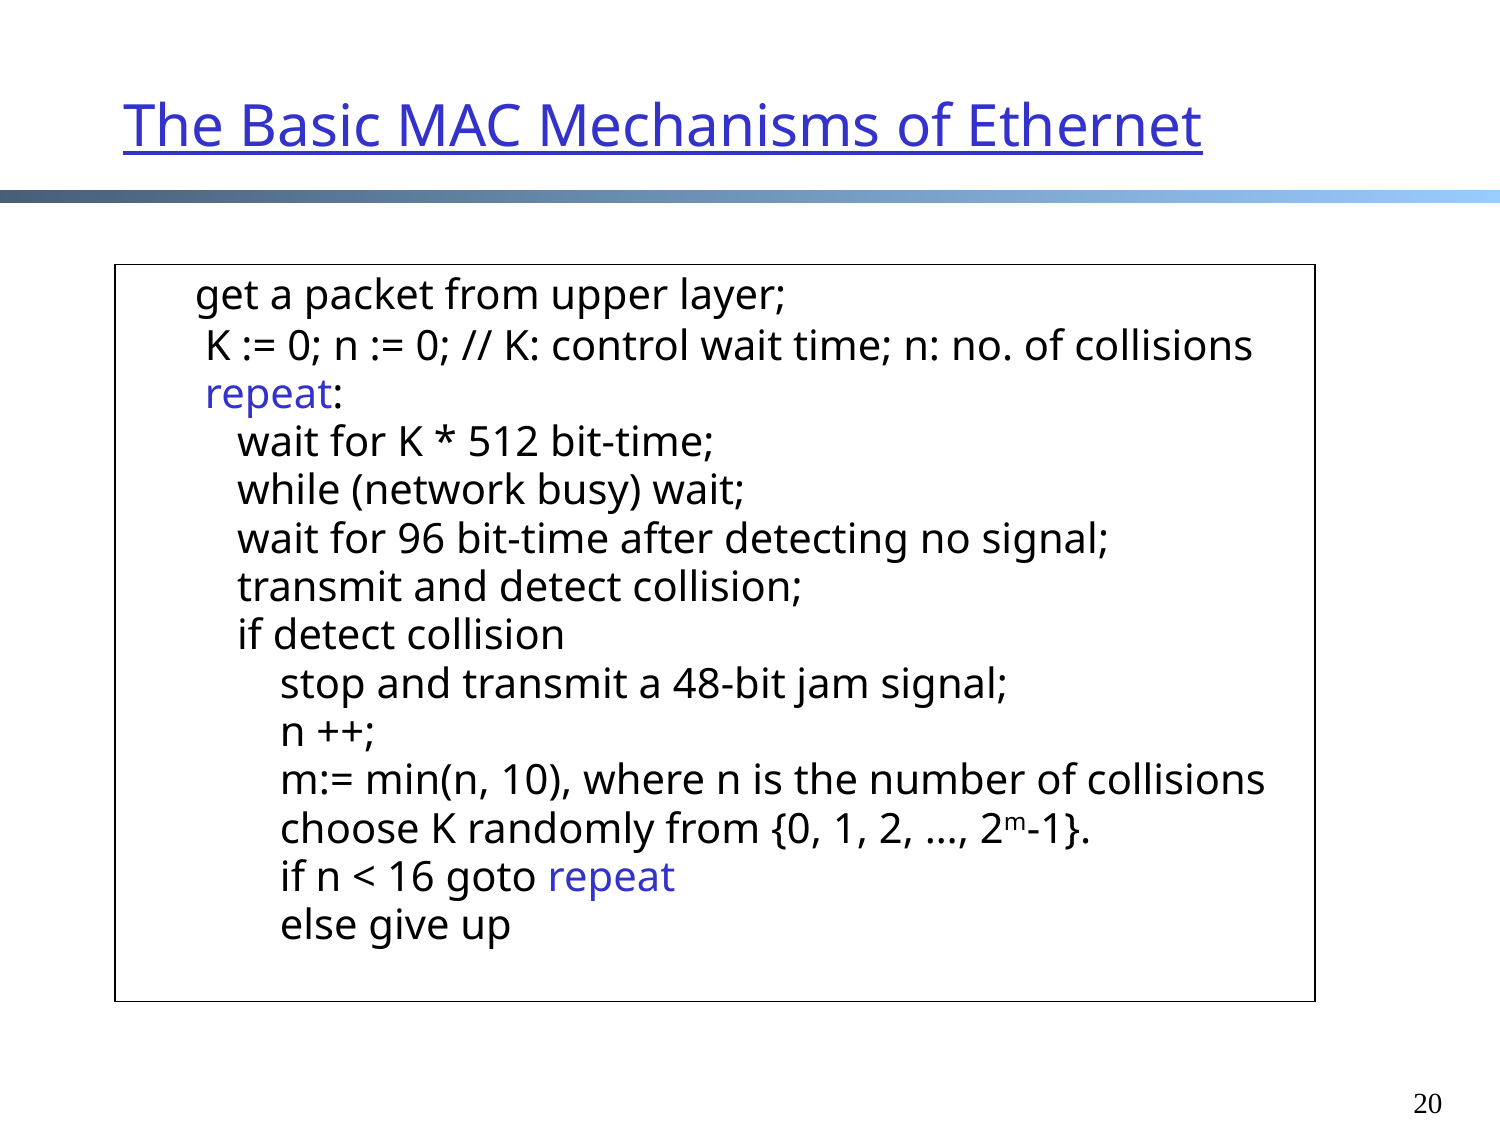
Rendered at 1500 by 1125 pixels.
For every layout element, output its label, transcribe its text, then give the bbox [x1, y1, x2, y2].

slide_number 20 [1387, 1076, 1459, 1125]
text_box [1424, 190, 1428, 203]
slide_number 92 [1172, 192, 1176, 203]
text_box get a packet from upper layer; K := 0; n := 0; // K: control wait time; n: no. of collisions repeat: wait for K * 512 bit-time; while (network busy) wait; wait for 96 bit-time after detecting no signal; transmit and detect collision; if detect collision stop and transmit a 48-bit jam signal; n ++; m:= min(n, 10), where n is the number of collisions choose K randomly from {0, 1, 2, …, 2m-1}. if n < 16 goto repeat else give up [114, 264, 1315, 1002]
text_box The Basic MAC Mechanisms of Ethernet [108, 54, 1384, 192]
